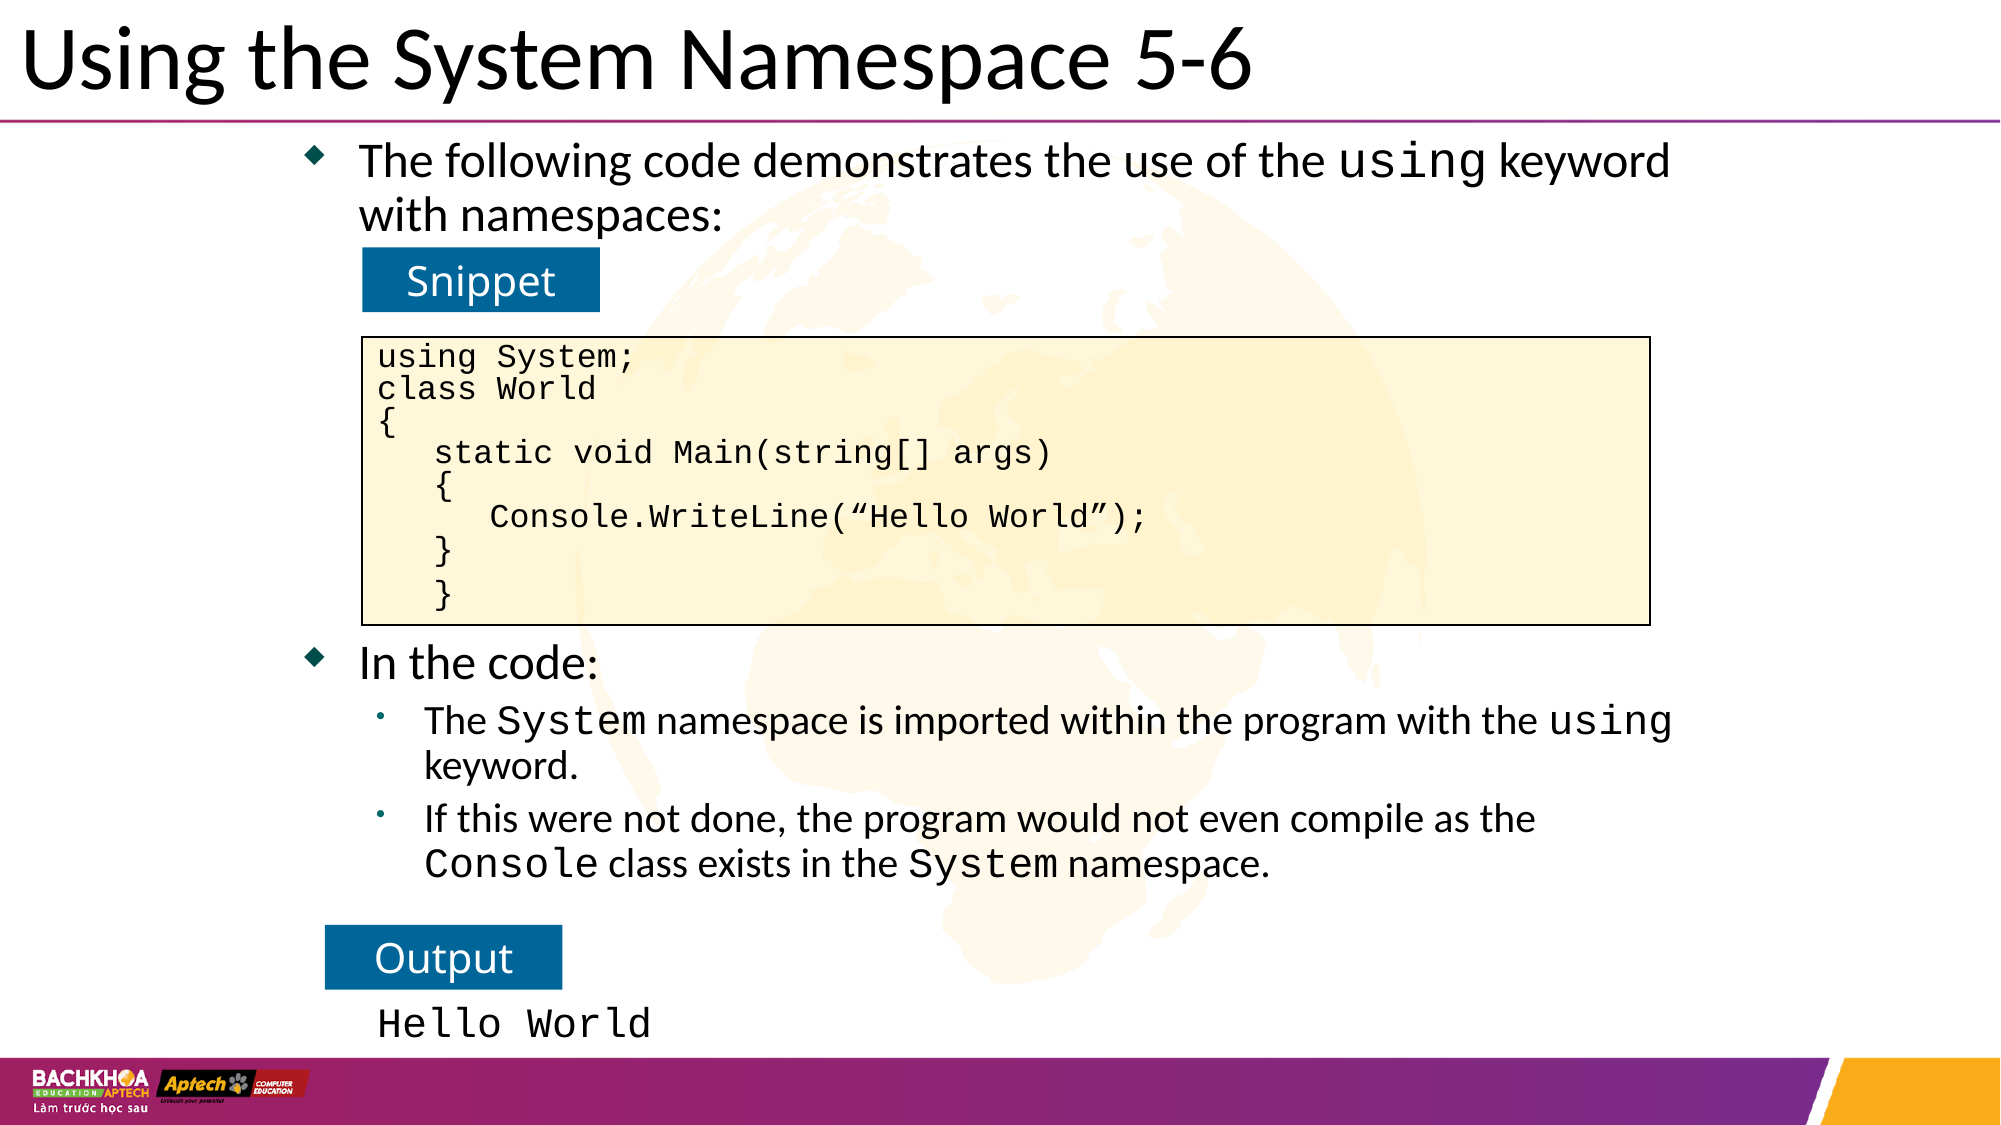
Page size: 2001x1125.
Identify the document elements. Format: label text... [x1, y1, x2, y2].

picture [0, 0, 2001, 1125]
text_box Output [324, 924, 563, 990]
text_box The following code demonstrates the use of the using keyword with namespaces: In the code: The System namespace is imported within the program with the using keyword. If this were not done, the program would not even compile as the Console class exists in the System namespace. Hello World [287, 127, 1725, 1075]
text_box using System; class World { static void Main(string[] args) { Console.WriteLine(“Hello World”); } } [362, 337, 1650, 625]
title Using the System Namespace 5-6 [5, 3, 1993, 116]
text_box Snippet [362, 247, 600, 313]
